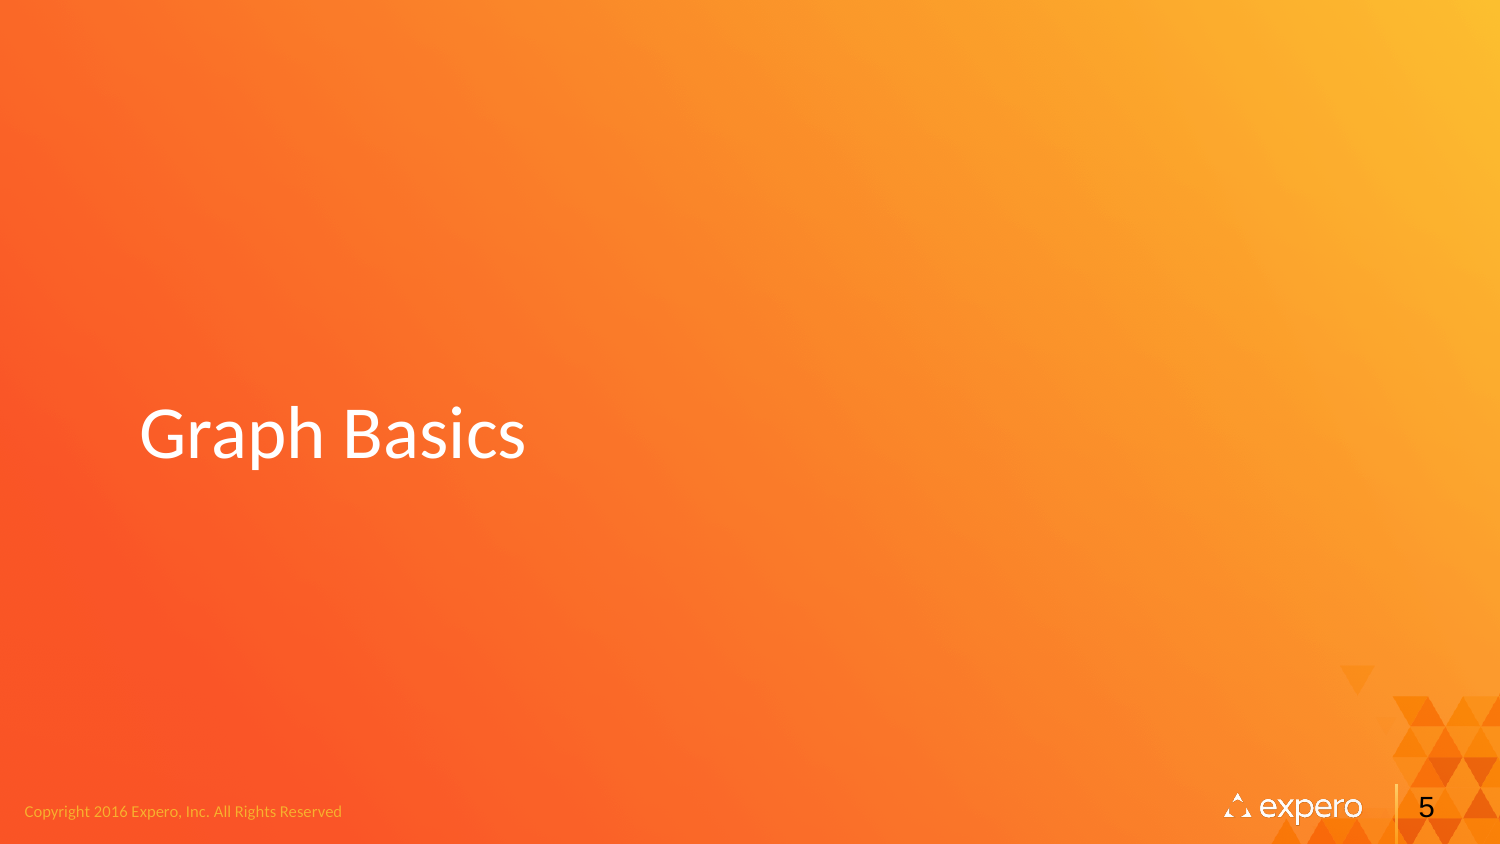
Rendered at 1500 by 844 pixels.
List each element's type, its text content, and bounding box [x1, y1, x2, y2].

title Graph Basics [124, 352, 1234, 491]
slide_number 5 [1403, 773, 1494, 838]
picture [0, 0, 1500, 844]
